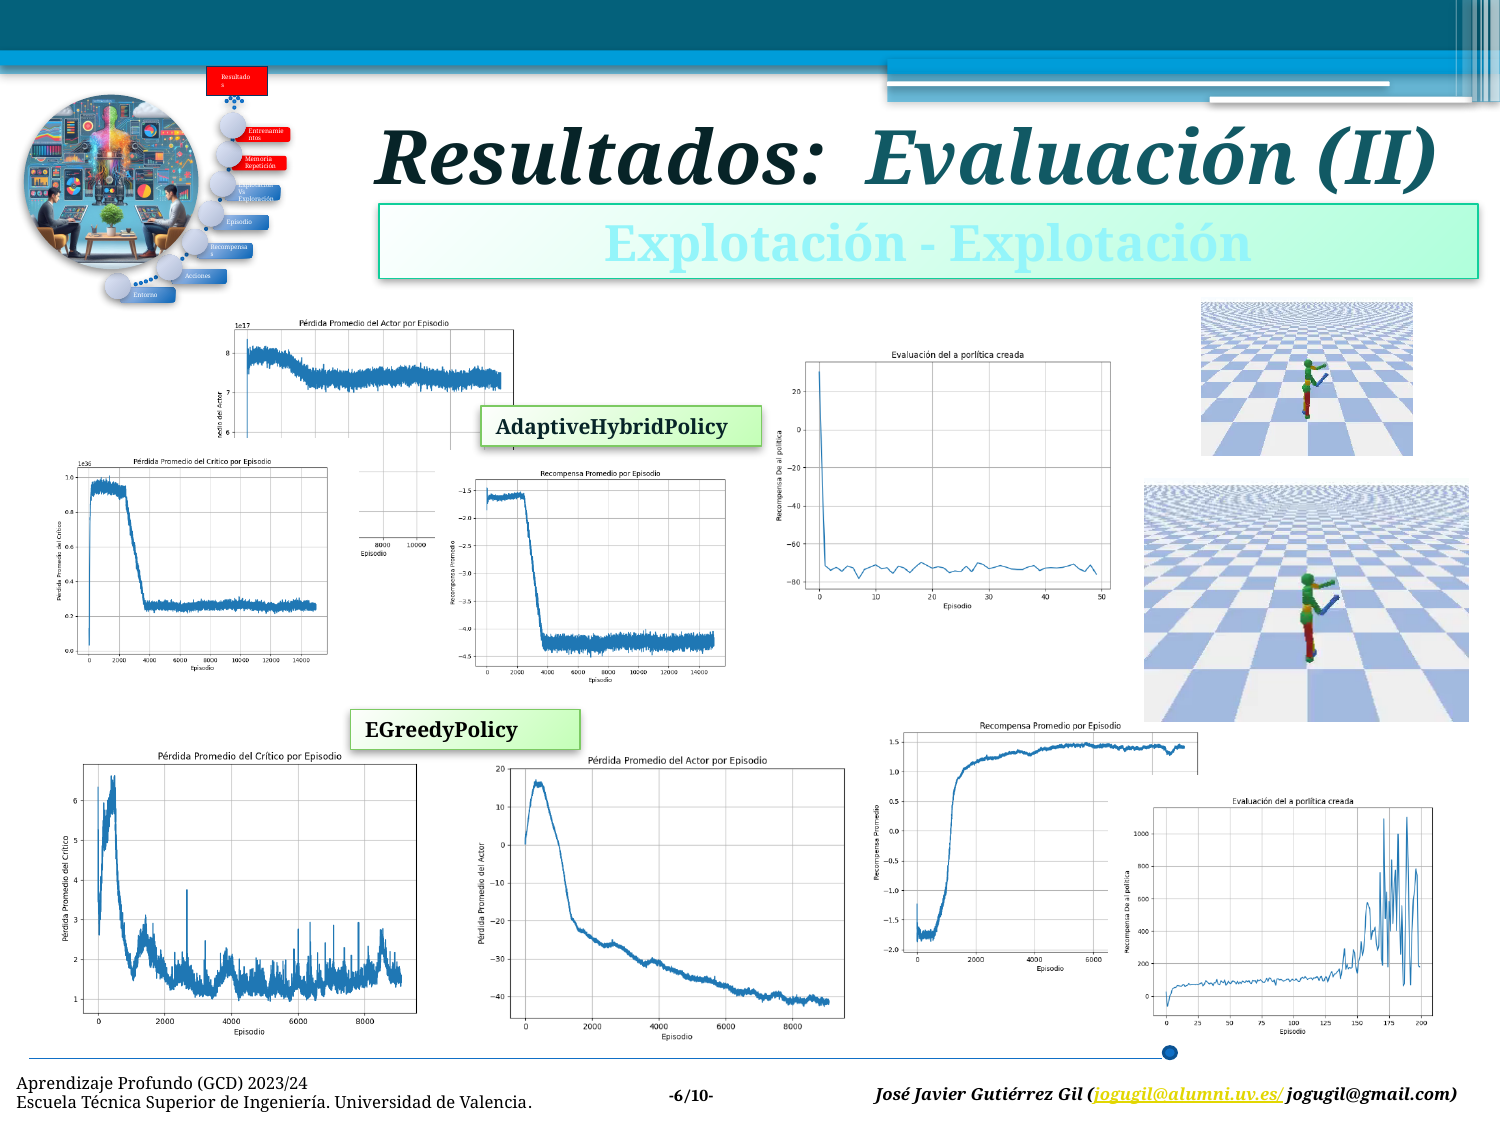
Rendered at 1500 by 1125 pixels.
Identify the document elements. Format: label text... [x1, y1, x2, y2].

text_box -6/10- [640, 1077, 746, 1113]
picture [36, 297, 1149, 692]
text_box Explotación - Explotación [391, 207, 1479, 279]
text_box Resultados: Evaluación (II) [391, 101, 1500, 207]
text_box AdaptiveHybridPolicy [554, 405, 749, 447]
text_box EGreedyPolicy [350, 709, 581, 726]
picture [29, 698, 1468, 1053]
text_box Aprendizaje Profundo (GCD) 2023/24 Escuela Técnica Superior de Ingeniería. Universidad de Valencia. [1, 1059, 606, 1125]
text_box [1199, 296, 1414, 457]
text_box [11, 65, 385, 303]
text_box José Javier Gutiérrez Gil (jogugil@alumni.uv.es/ jogugil@gmail.com) [950, 1057, 1473, 1125]
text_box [1143, 477, 1471, 723]
